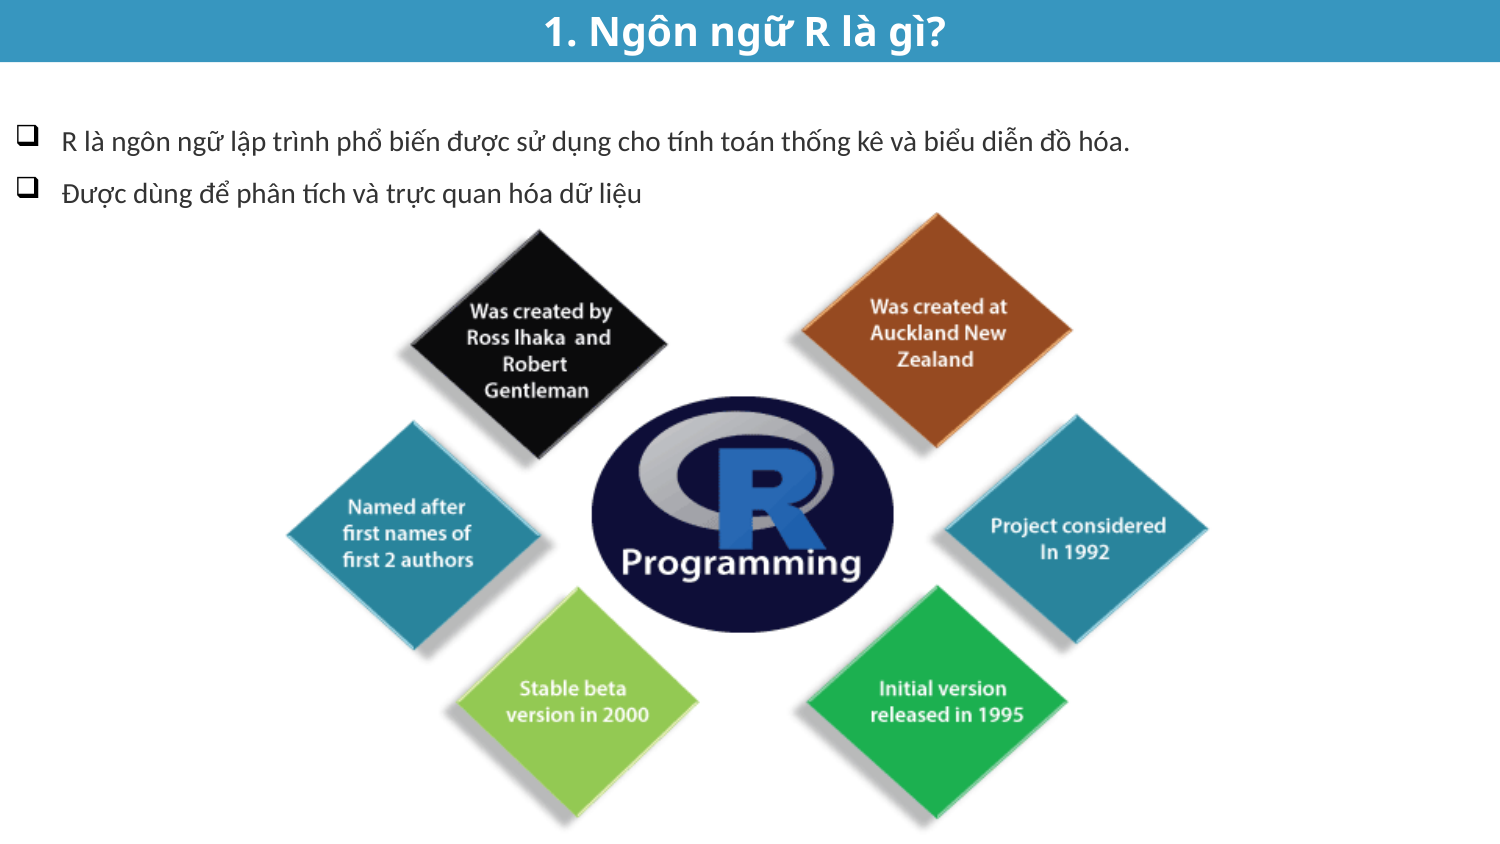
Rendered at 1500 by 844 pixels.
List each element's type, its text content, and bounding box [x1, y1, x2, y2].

picture [281, 212, 1219, 839]
text_box R là ngôn ngữ lập trình phổ biến được sử dụng cho tính toán thống kê và biểu diễn đồ hóa. Được dùng để phân tích và trực quan hóa dữ liệu [0, 97, 1500, 217]
text_box 1. Ngôn ngữ R là gì? [0, 0, 1500, 63]
